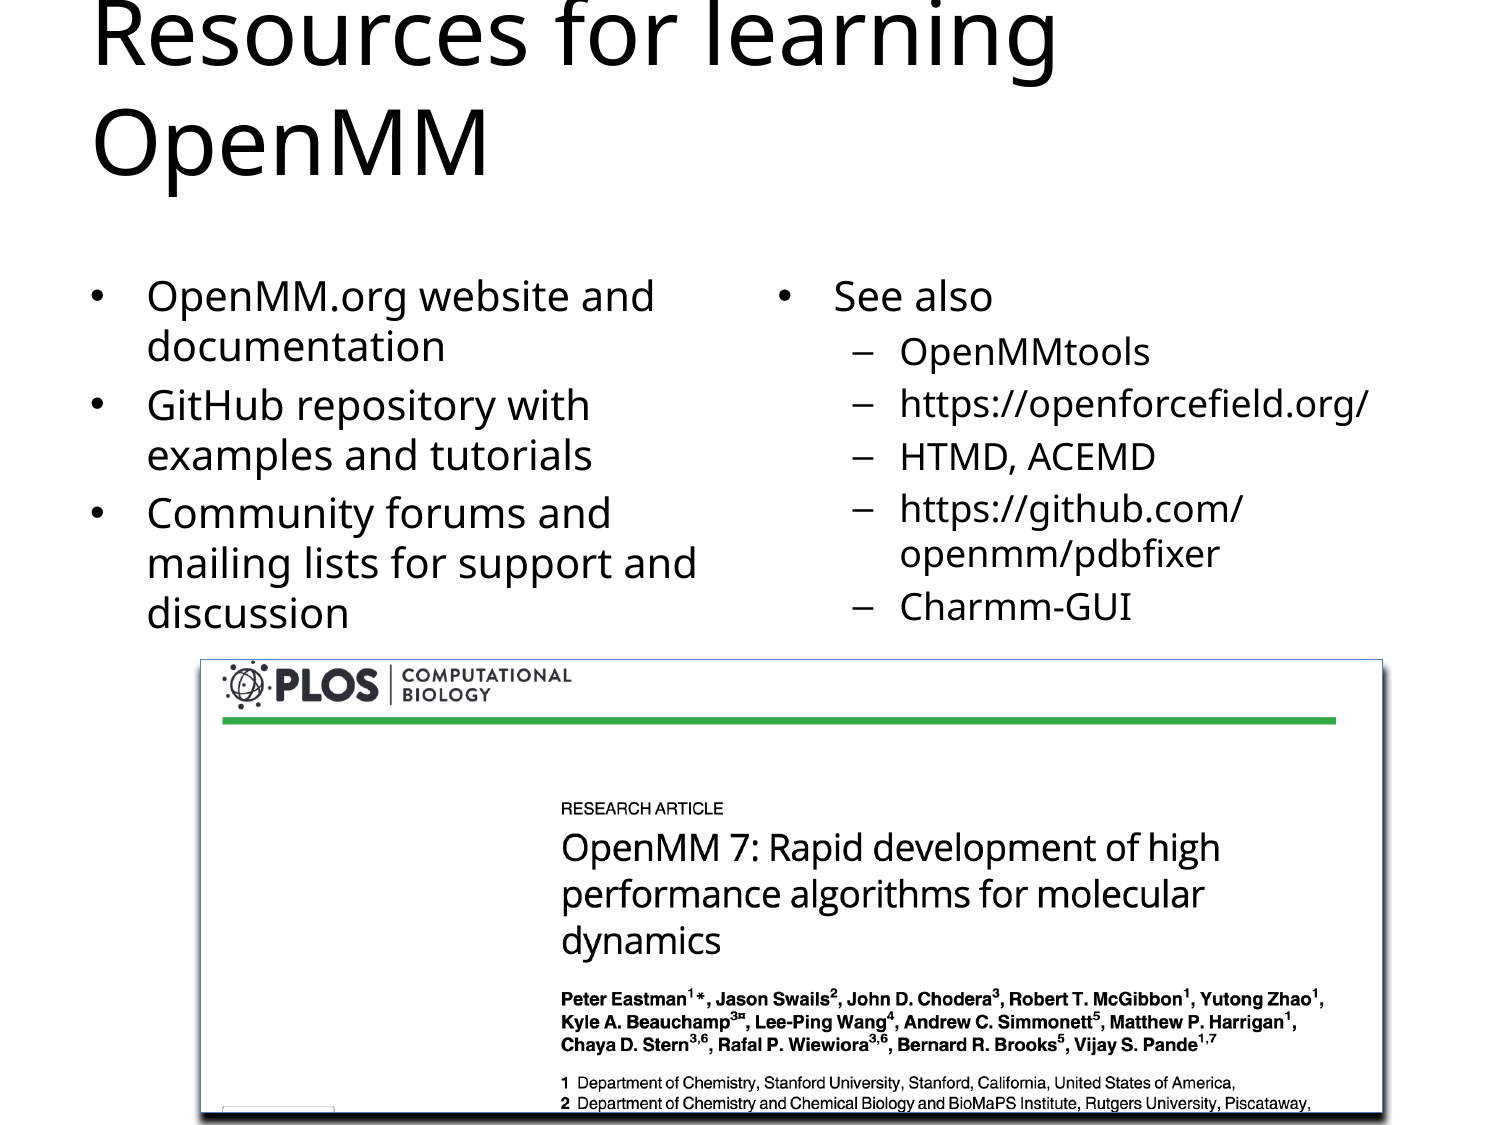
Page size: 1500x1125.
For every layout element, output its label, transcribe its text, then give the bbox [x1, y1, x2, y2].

picture [199, 659, 1383, 1113]
list See also OpenMMtools https://openforcefield.org/ HTMD, ACEMD https://github.com/openmm/pdbfixer Charmm-GUI [762, 262, 1425, 1005]
title Resources for learning OpenMM [75, 12, 1425, 155]
list OpenMM.org website and documentation GitHub repository with examples and tutorials Community forums and mailing lists for support and discussion [75, 262, 738, 1005]
